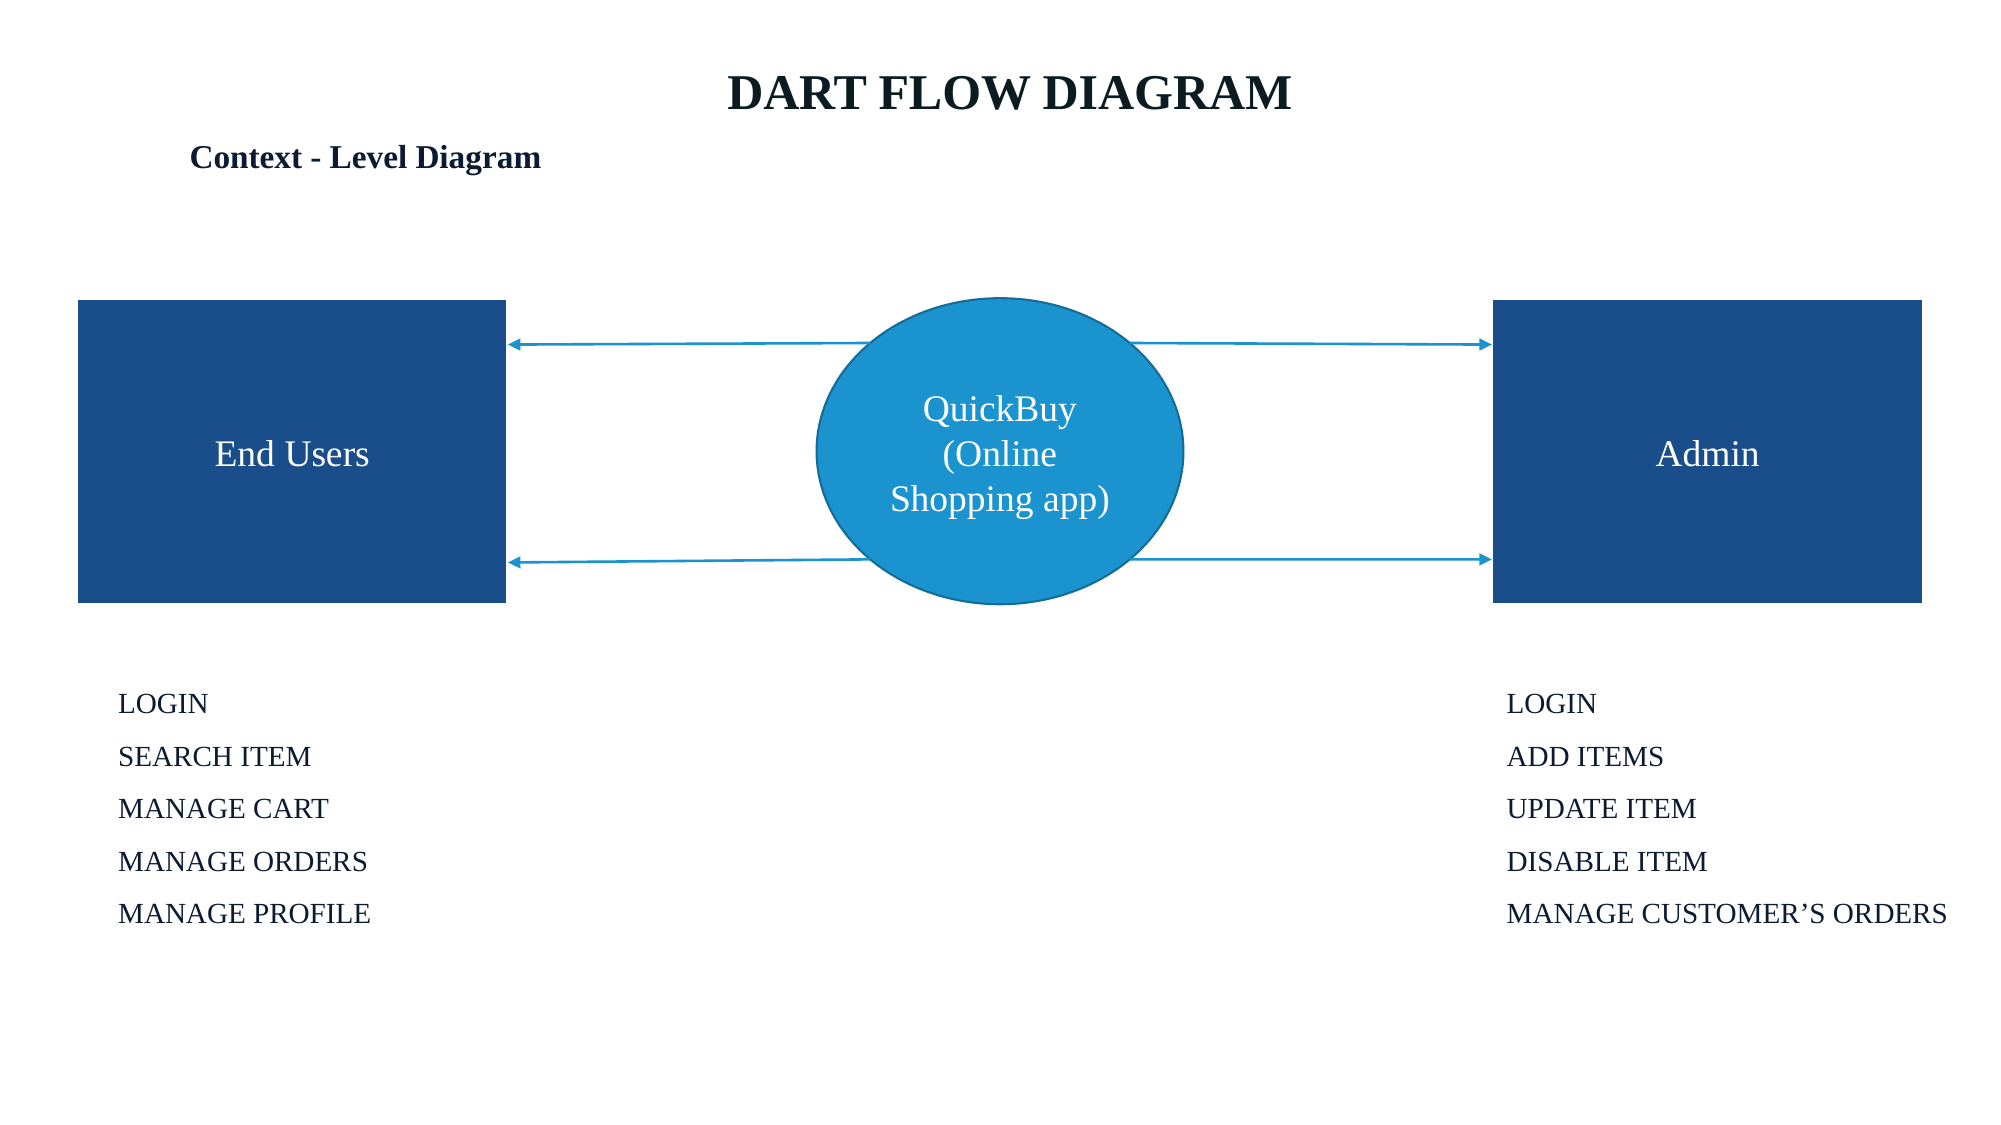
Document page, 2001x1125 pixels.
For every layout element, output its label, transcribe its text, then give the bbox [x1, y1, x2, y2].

text_box End Users [75, 297, 510, 606]
text_box QuickBuy (Online Shopping app) [815, 297, 1185, 606]
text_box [508, 559, 871, 563]
text_box Admin [1490, 297, 1925, 606]
text_box LOGIN ADD ITEMS UPDATE ITEM DISABLE ITEM MANAGE CUSTOMER’S ORDERS [1491, 659, 1984, 937]
text_box Context - Level Diagram [174, 127, 557, 183]
text_box DART FLOW DIAGRAM [9, 51, 2000, 127]
text_box LOGIN SEARCH ITEM MANAGE CART MANAGE ORDERS MANAGE PROFILE [103, 659, 575, 937]
